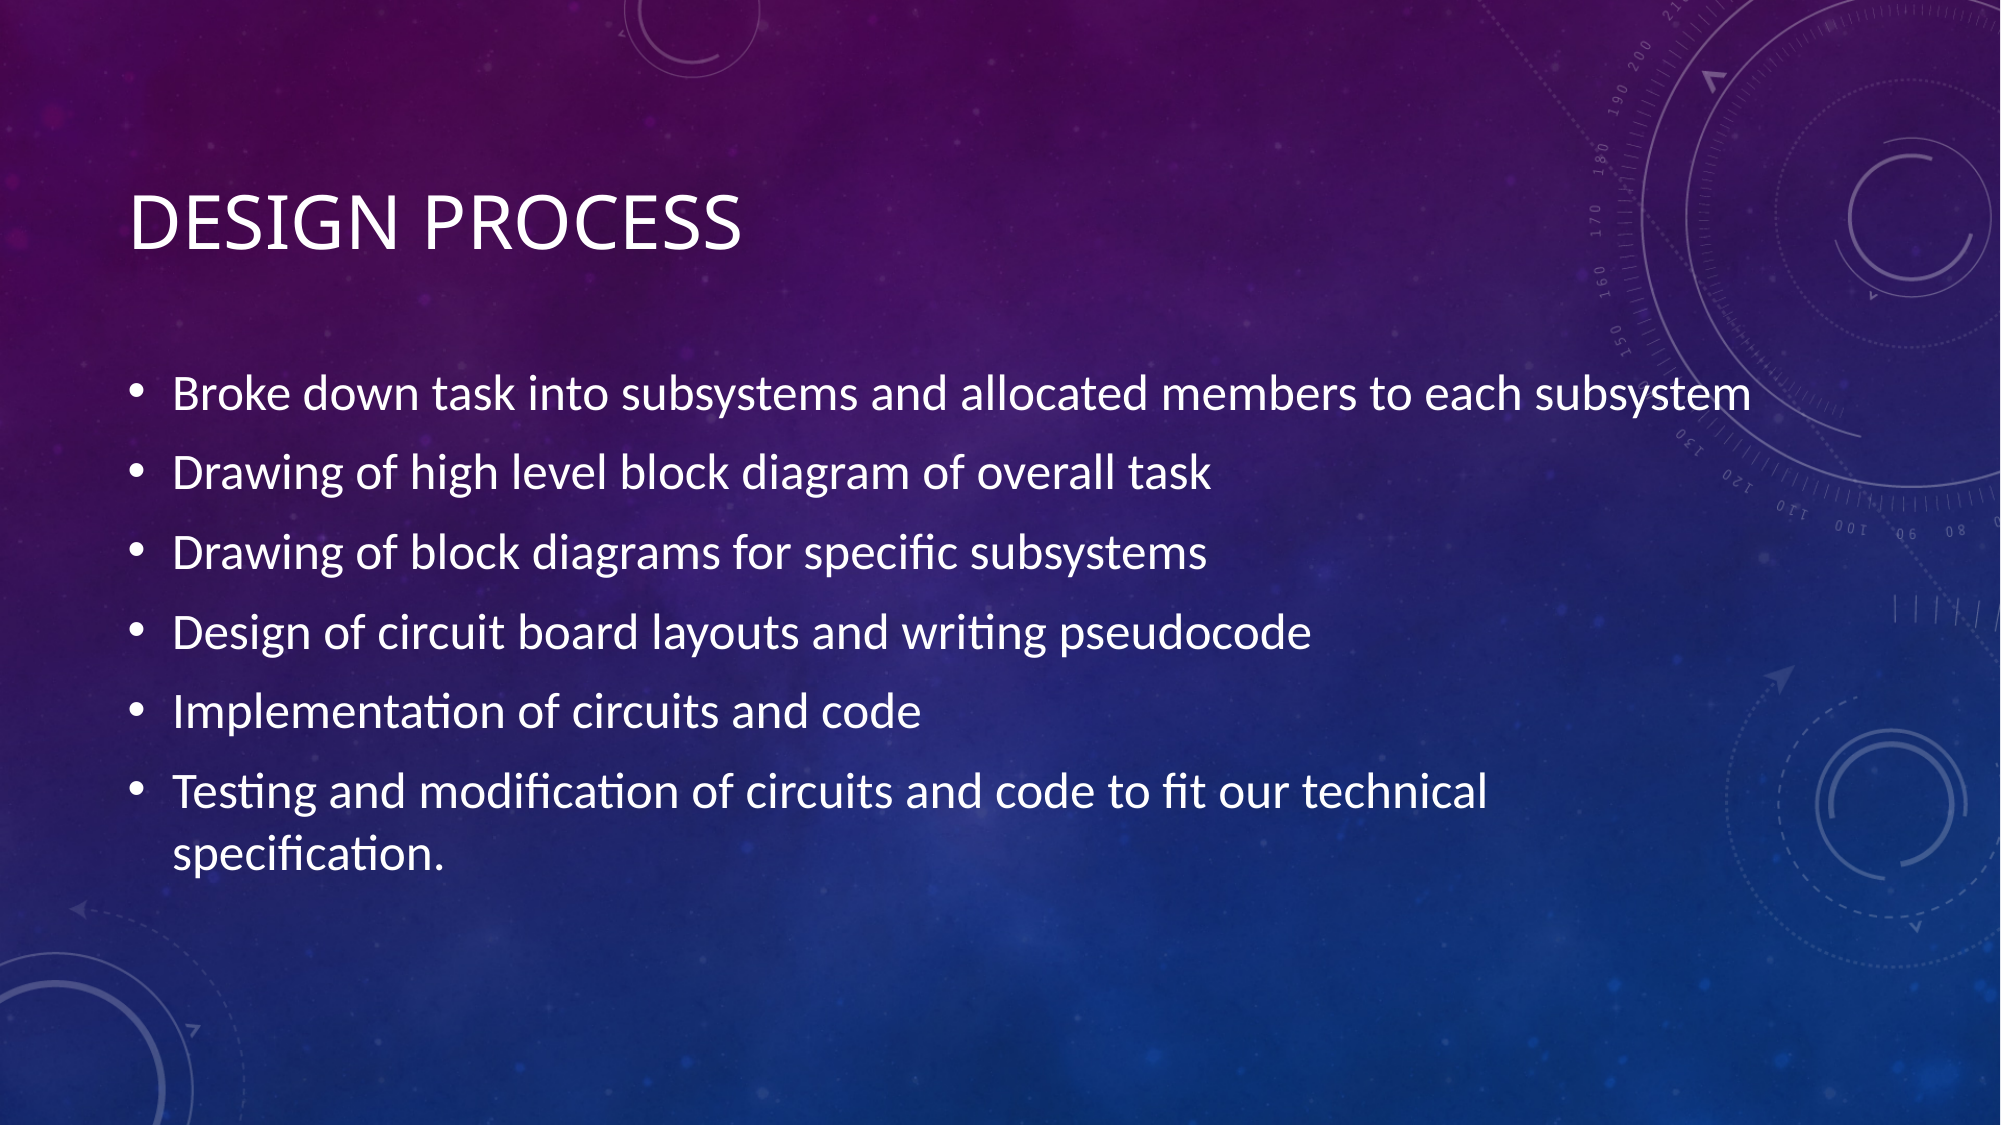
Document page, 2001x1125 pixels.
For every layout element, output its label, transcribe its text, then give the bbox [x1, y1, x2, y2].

picture [0, 0, 2001, 1125]
title Design Process [112, 99, 1775, 339]
list Broke down task into subsystems and allocated members to each subsystem Drawing of high level block diagram of overall task Drawing of block diagrams for specific subsystems Design of circuit board layouts and writing pseudocode Implementation of circuits and code Testing and modification of circuits and code to fit our technical specification. [112, 351, 1775, 950]
